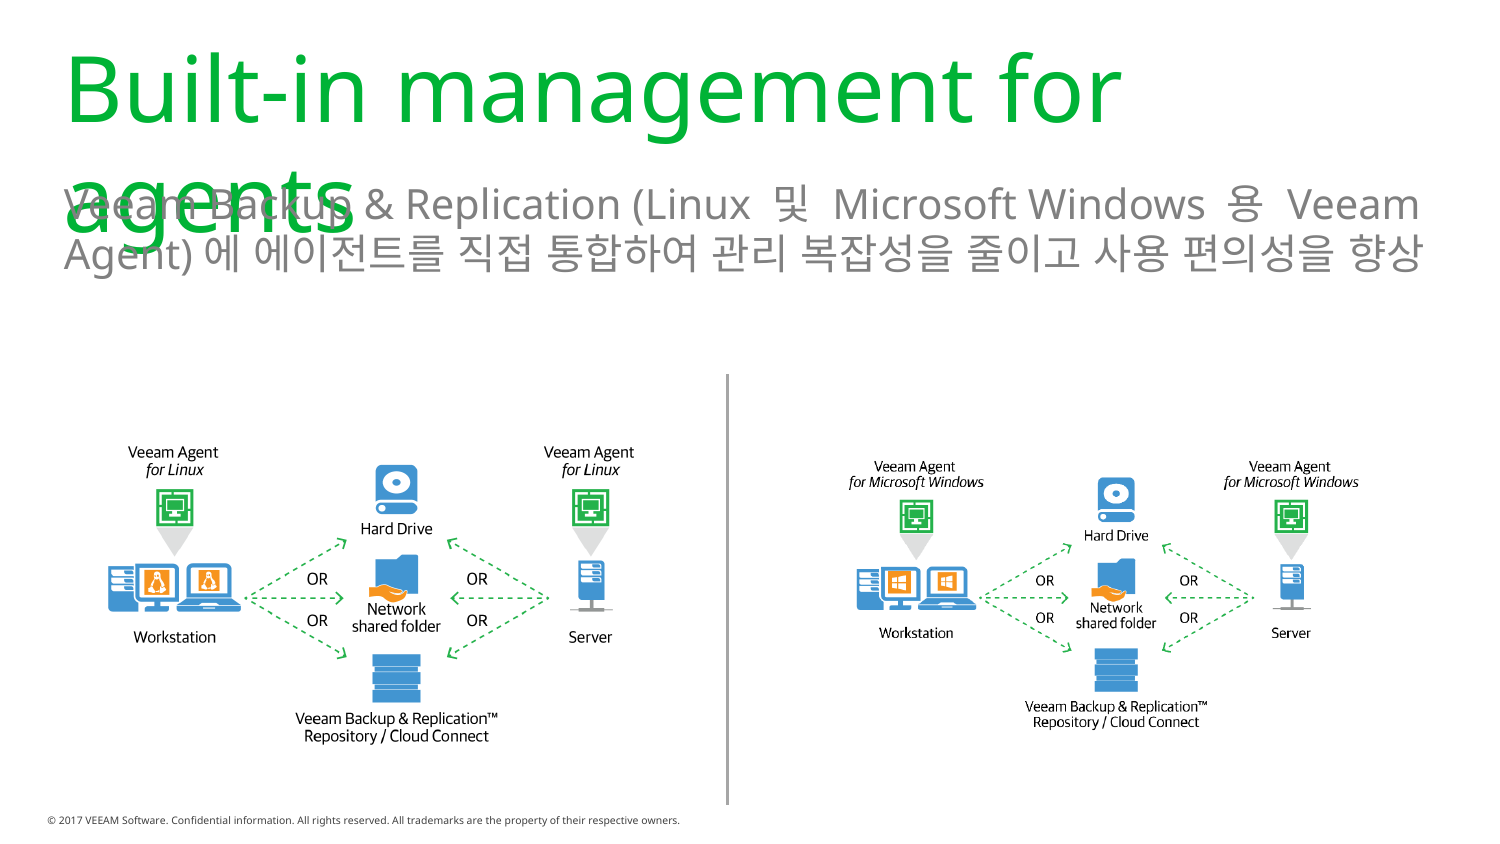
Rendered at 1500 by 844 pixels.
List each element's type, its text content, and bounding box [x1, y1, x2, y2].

picture [78, 380, 687, 809]
title Built-in management for agents [63, 30, 1436, 142]
picture [829, 401, 1378, 787]
list Veeam Backup & Replication (Linux 및 Microsoft Windows 용 Veeam Agent)에 에이전트를 직접 통합하여 관리 복잡성을 줄이고 사용 편의성을 향상 [63, 178, 1436, 303]
